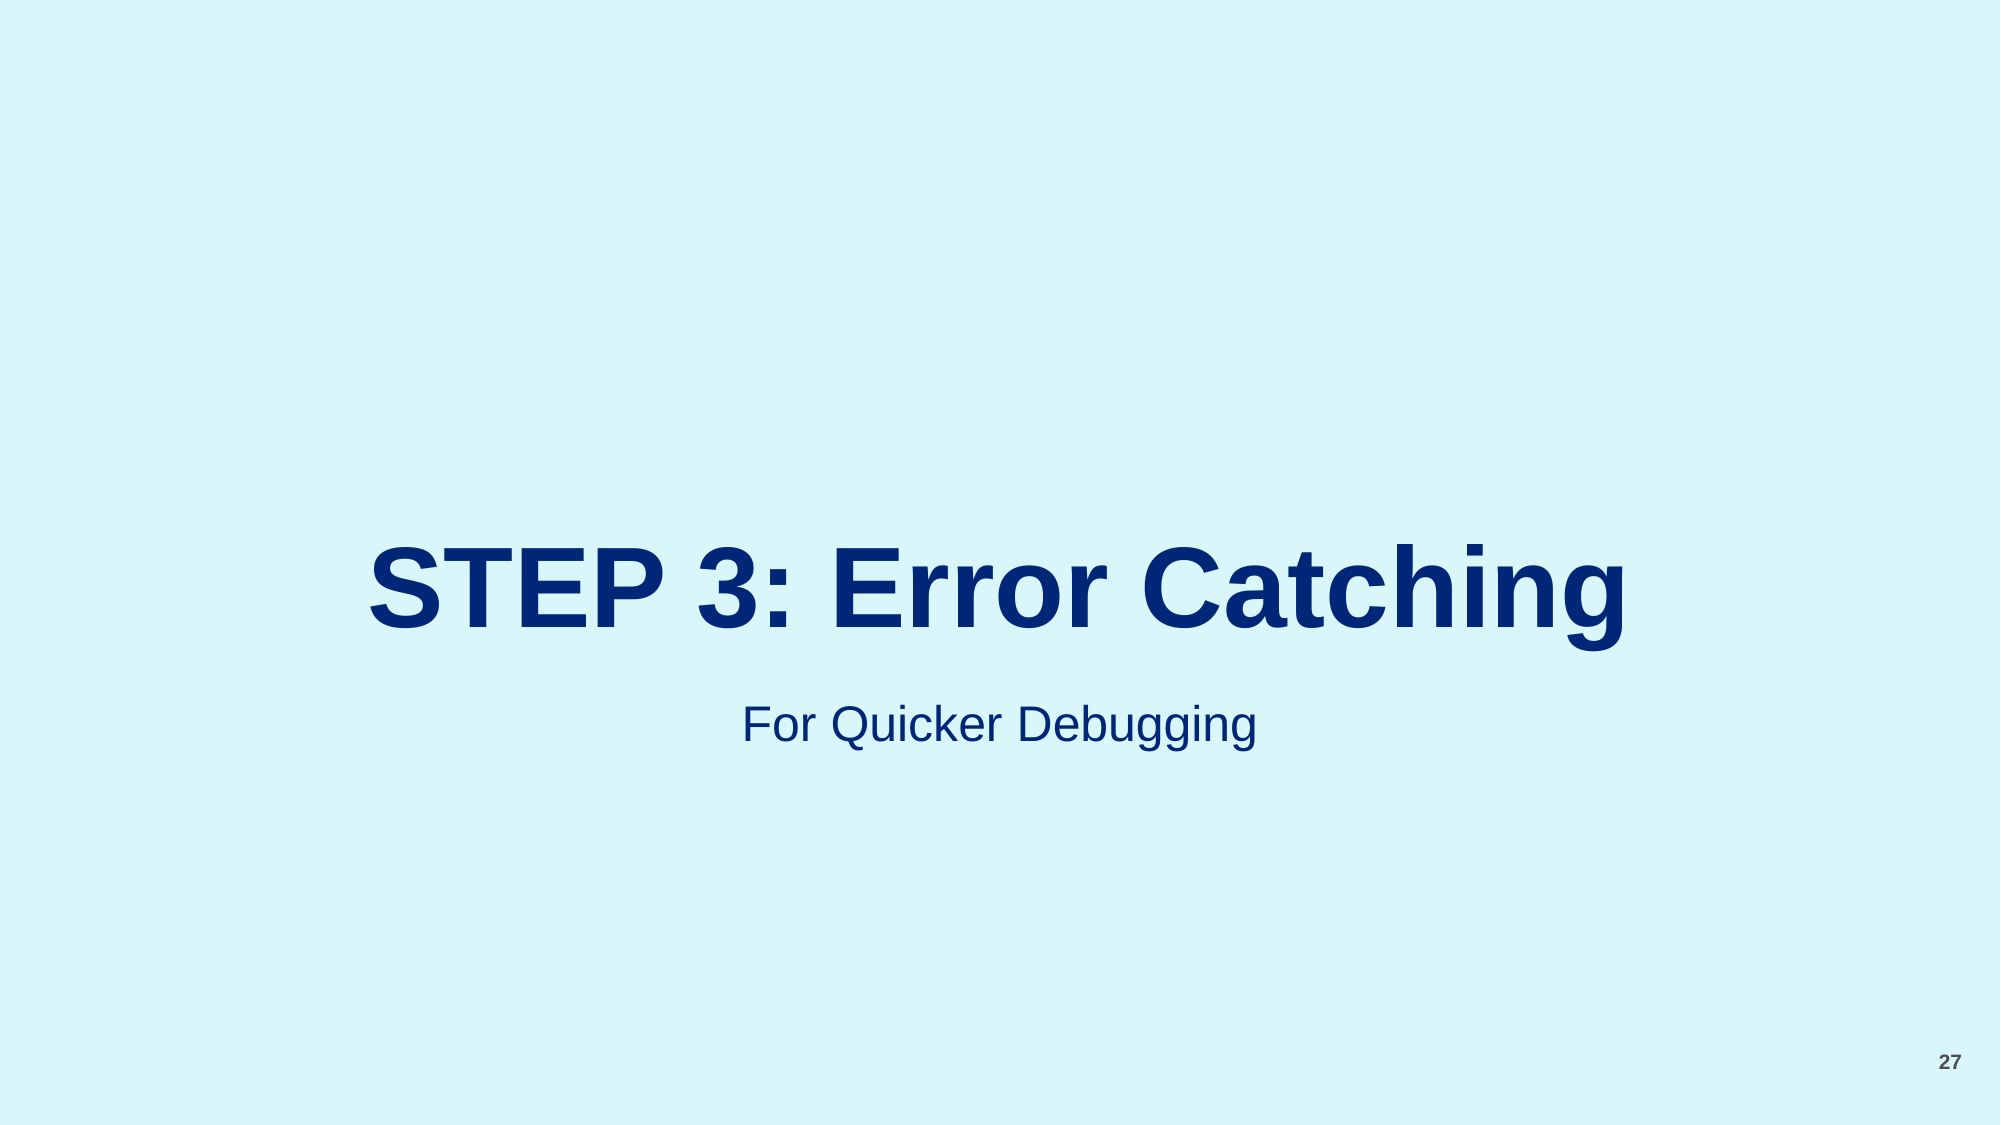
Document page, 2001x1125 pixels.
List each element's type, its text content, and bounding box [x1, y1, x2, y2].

list For Quicker Debugging [287, 698, 1713, 753]
title STEP 3: Error Catching [287, 527, 1713, 652]
